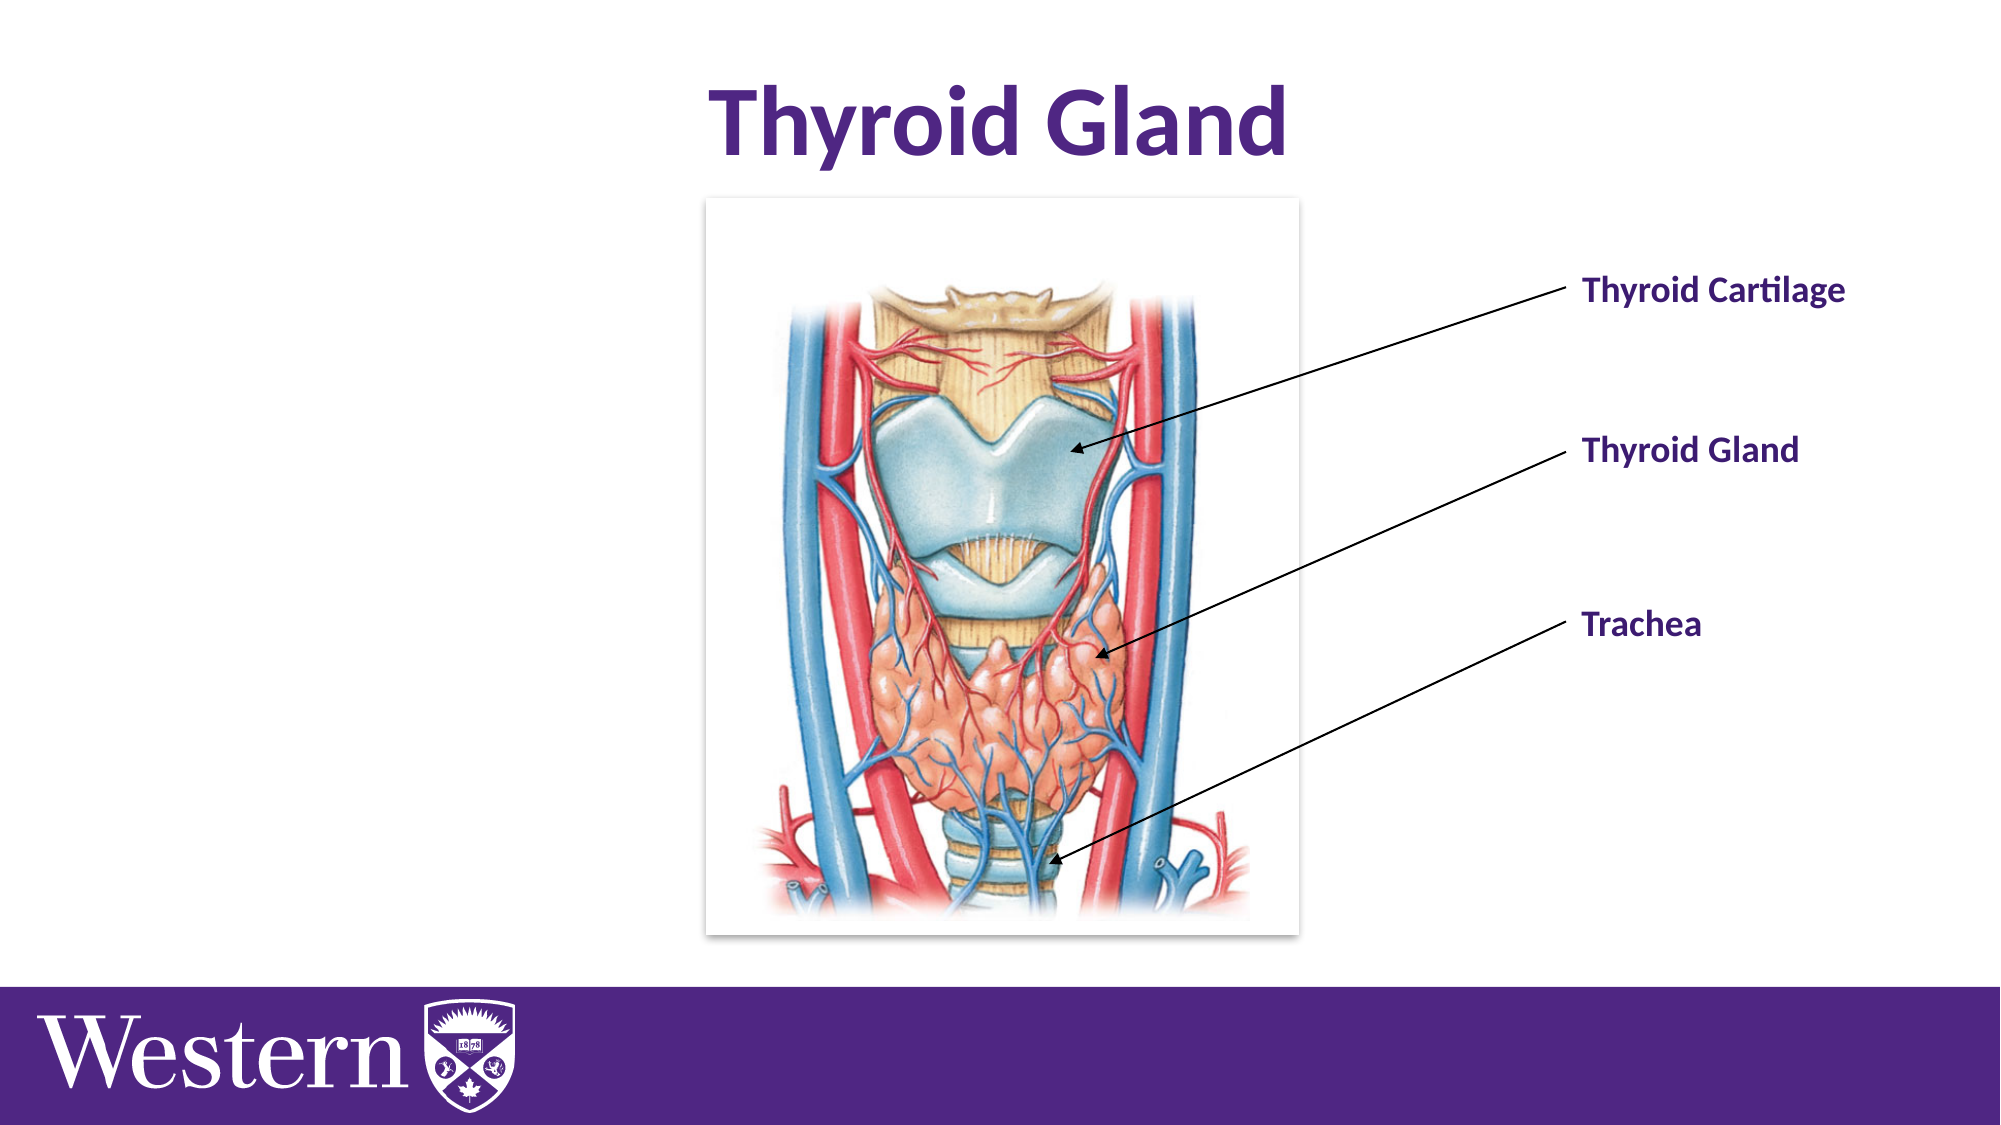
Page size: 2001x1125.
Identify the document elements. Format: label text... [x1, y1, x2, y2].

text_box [1048, 621, 1566, 865]
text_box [1070, 287, 1566, 452]
text_box Trachea [1567, 591, 1718, 651]
picture [720, 212, 1285, 921]
text_box [0, 986, 2000, 1125]
text_box Thyroid Cartilage [1567, 257, 1862, 318]
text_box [1095, 451, 1567, 658]
title Thyroid Gland [137, 32, 1863, 213]
text_box Thyroid Gland [1567, 417, 1816, 478]
picture [37, 999, 515, 1113]
